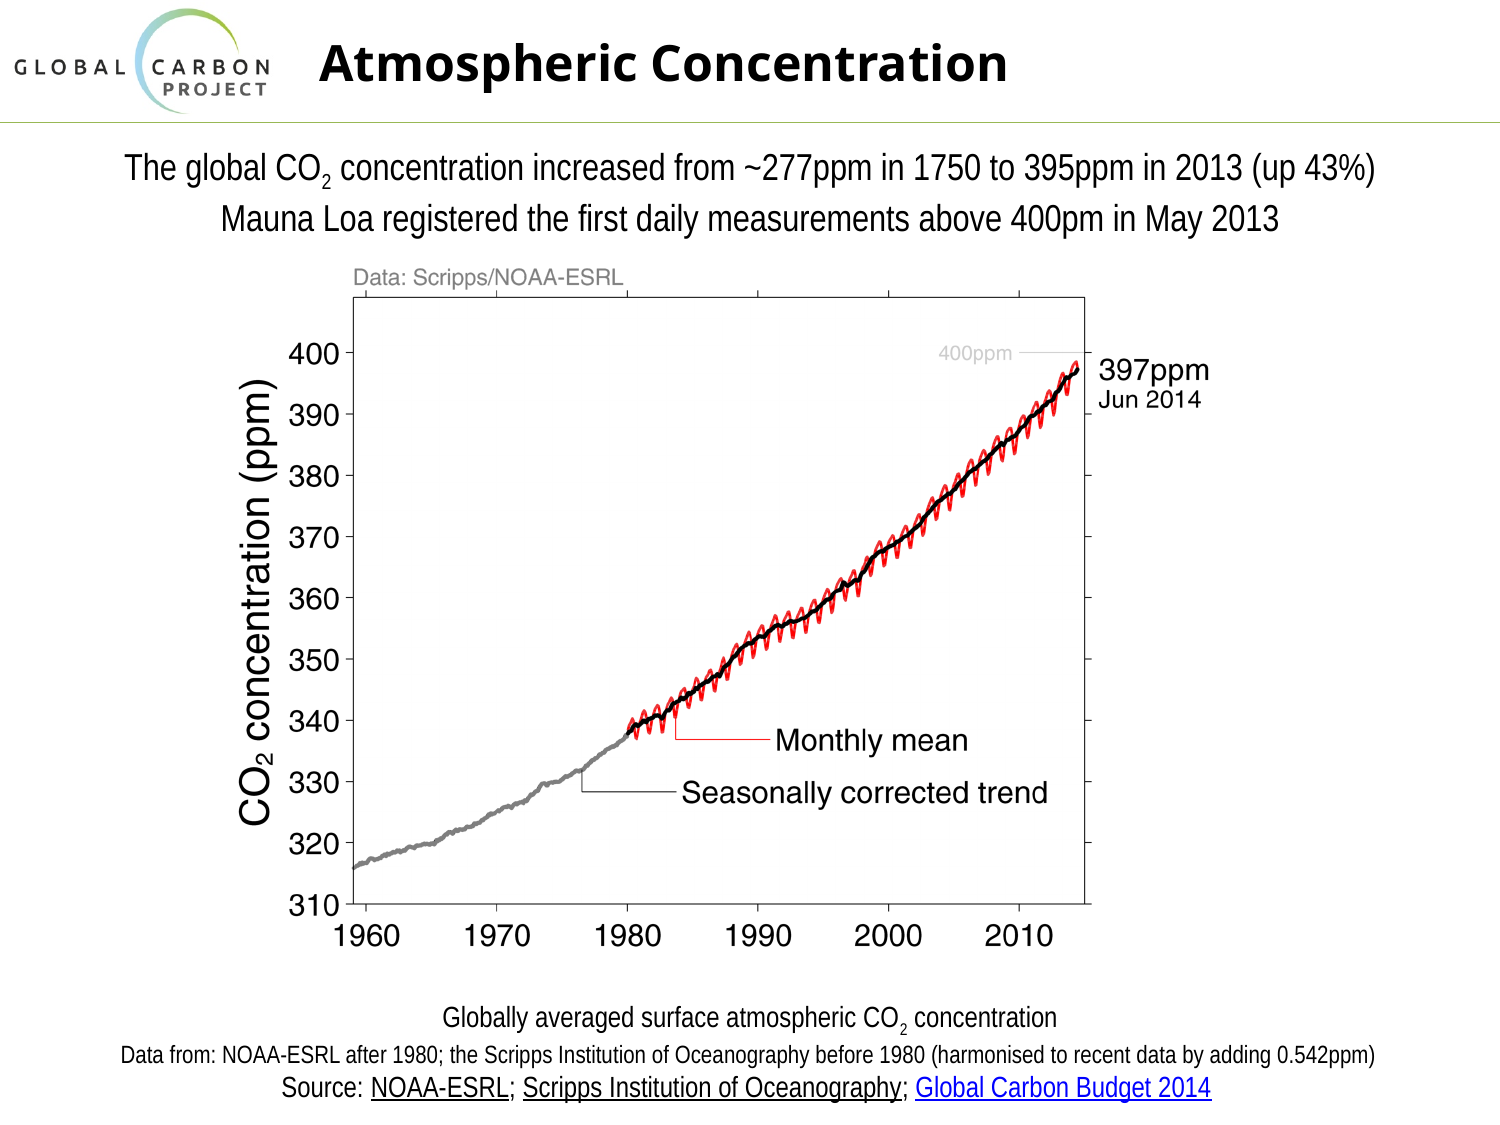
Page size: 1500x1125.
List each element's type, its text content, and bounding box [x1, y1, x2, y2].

picture [88, 235, 1415, 1005]
list Globally averaged surface atmospheric CO2 concentration Data from: NOAA-ESRL after 1980; the Scripps Institution of Oceanography before 1980 (harmonised to recent data by adding 0.542ppm) Source: NOAA-ESRL; Scripps Institution of Oceanography; Global Carbon Budget 2014 [31, 933, 1469, 1111]
list The global CO2 concentration increased from ~277ppm in 1750 to 395ppm in 2013 (up 43%) Mauna Loa registered the first daily measurements above 400pm in May 2013 [70, 135, 1430, 248]
title Atmospheric Concentration [304, 19, 1500, 103]
picture [0, 0, 286, 122]
